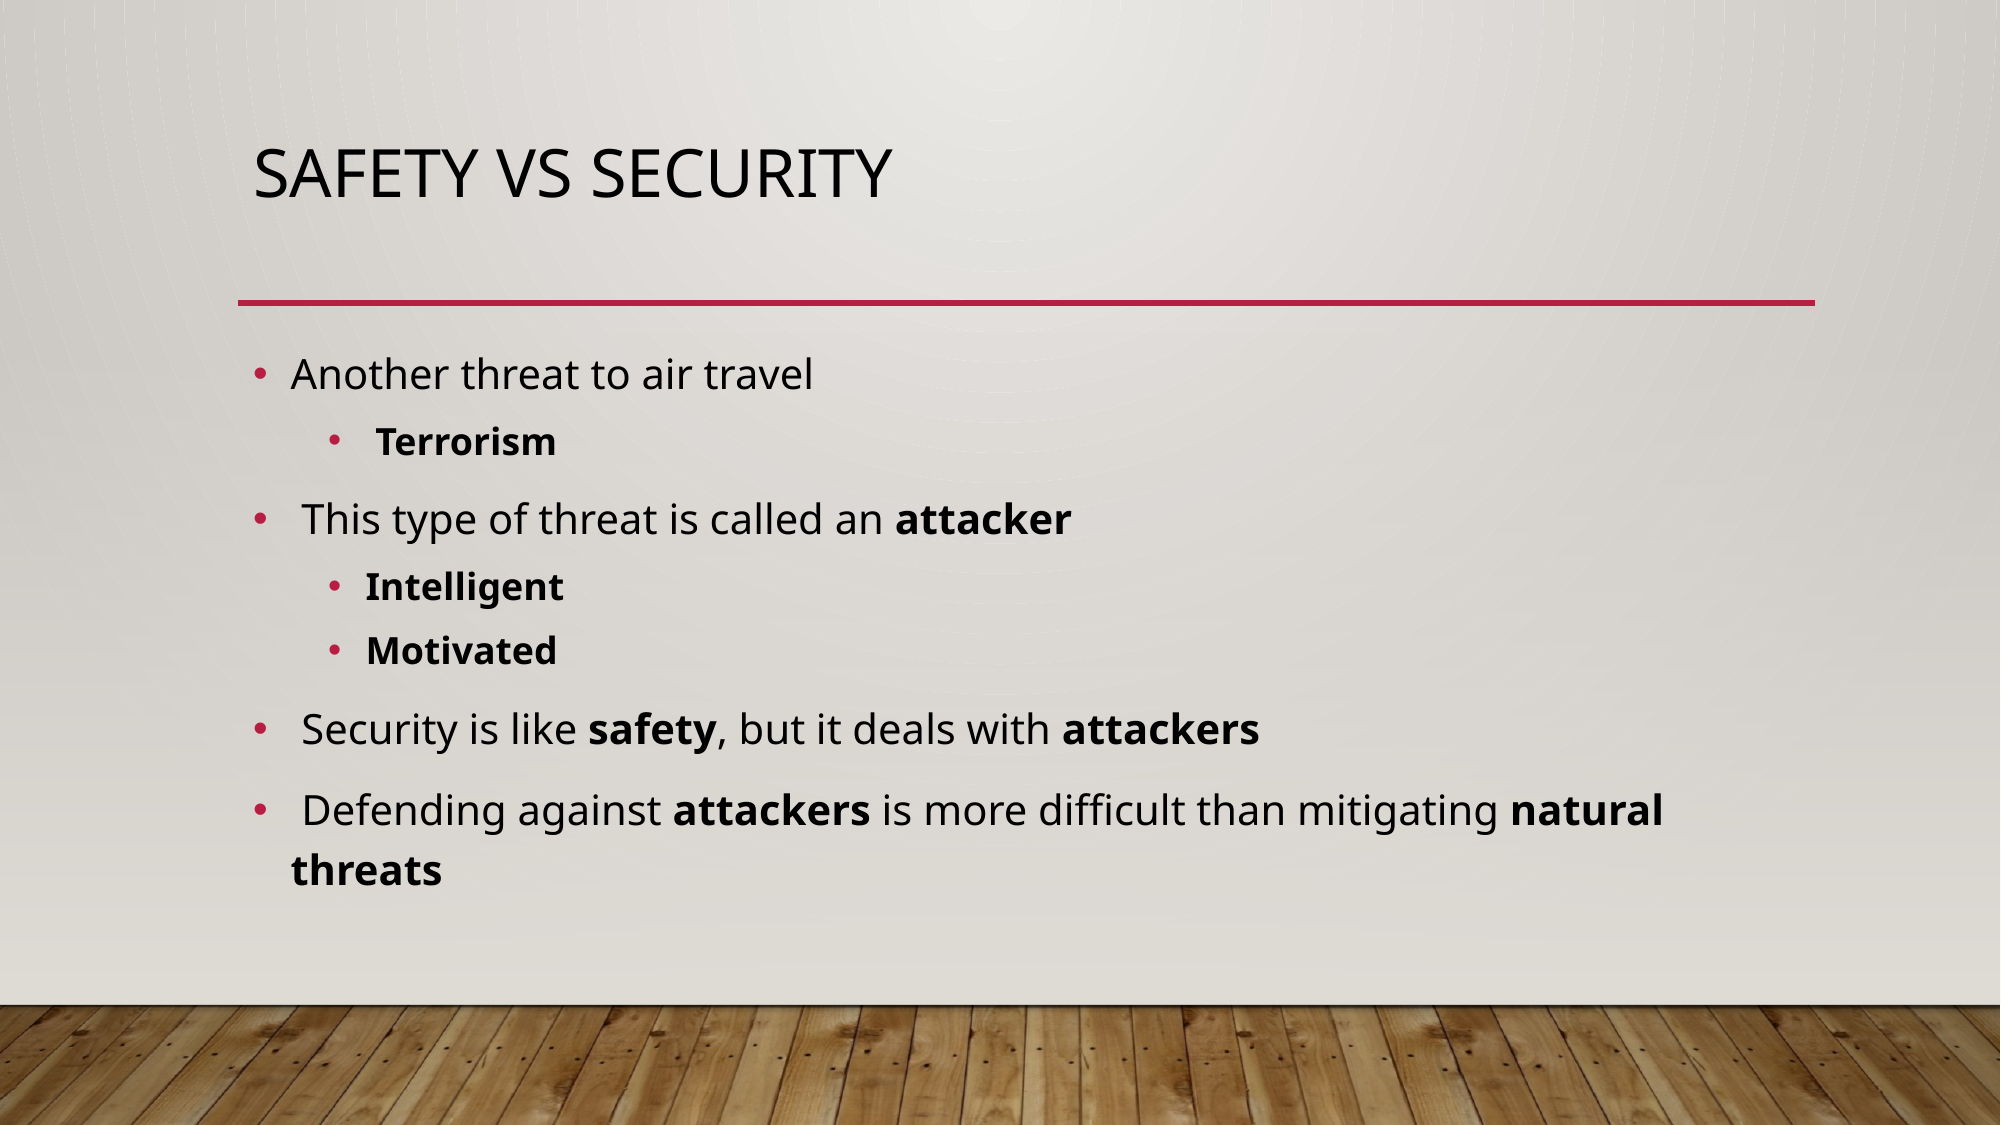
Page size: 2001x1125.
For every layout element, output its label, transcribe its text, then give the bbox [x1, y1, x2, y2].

list Another threat to air travel Terrorism This type of threat is called an attacker Intelligent Motivated Security is like safety, but it deals with attackers Defending against attackers is more difficult than mitigating natural threats [238, 330, 1814, 897]
title Safety vs security [238, 131, 1814, 305]
picture [0, 1005, 2000, 1125]
